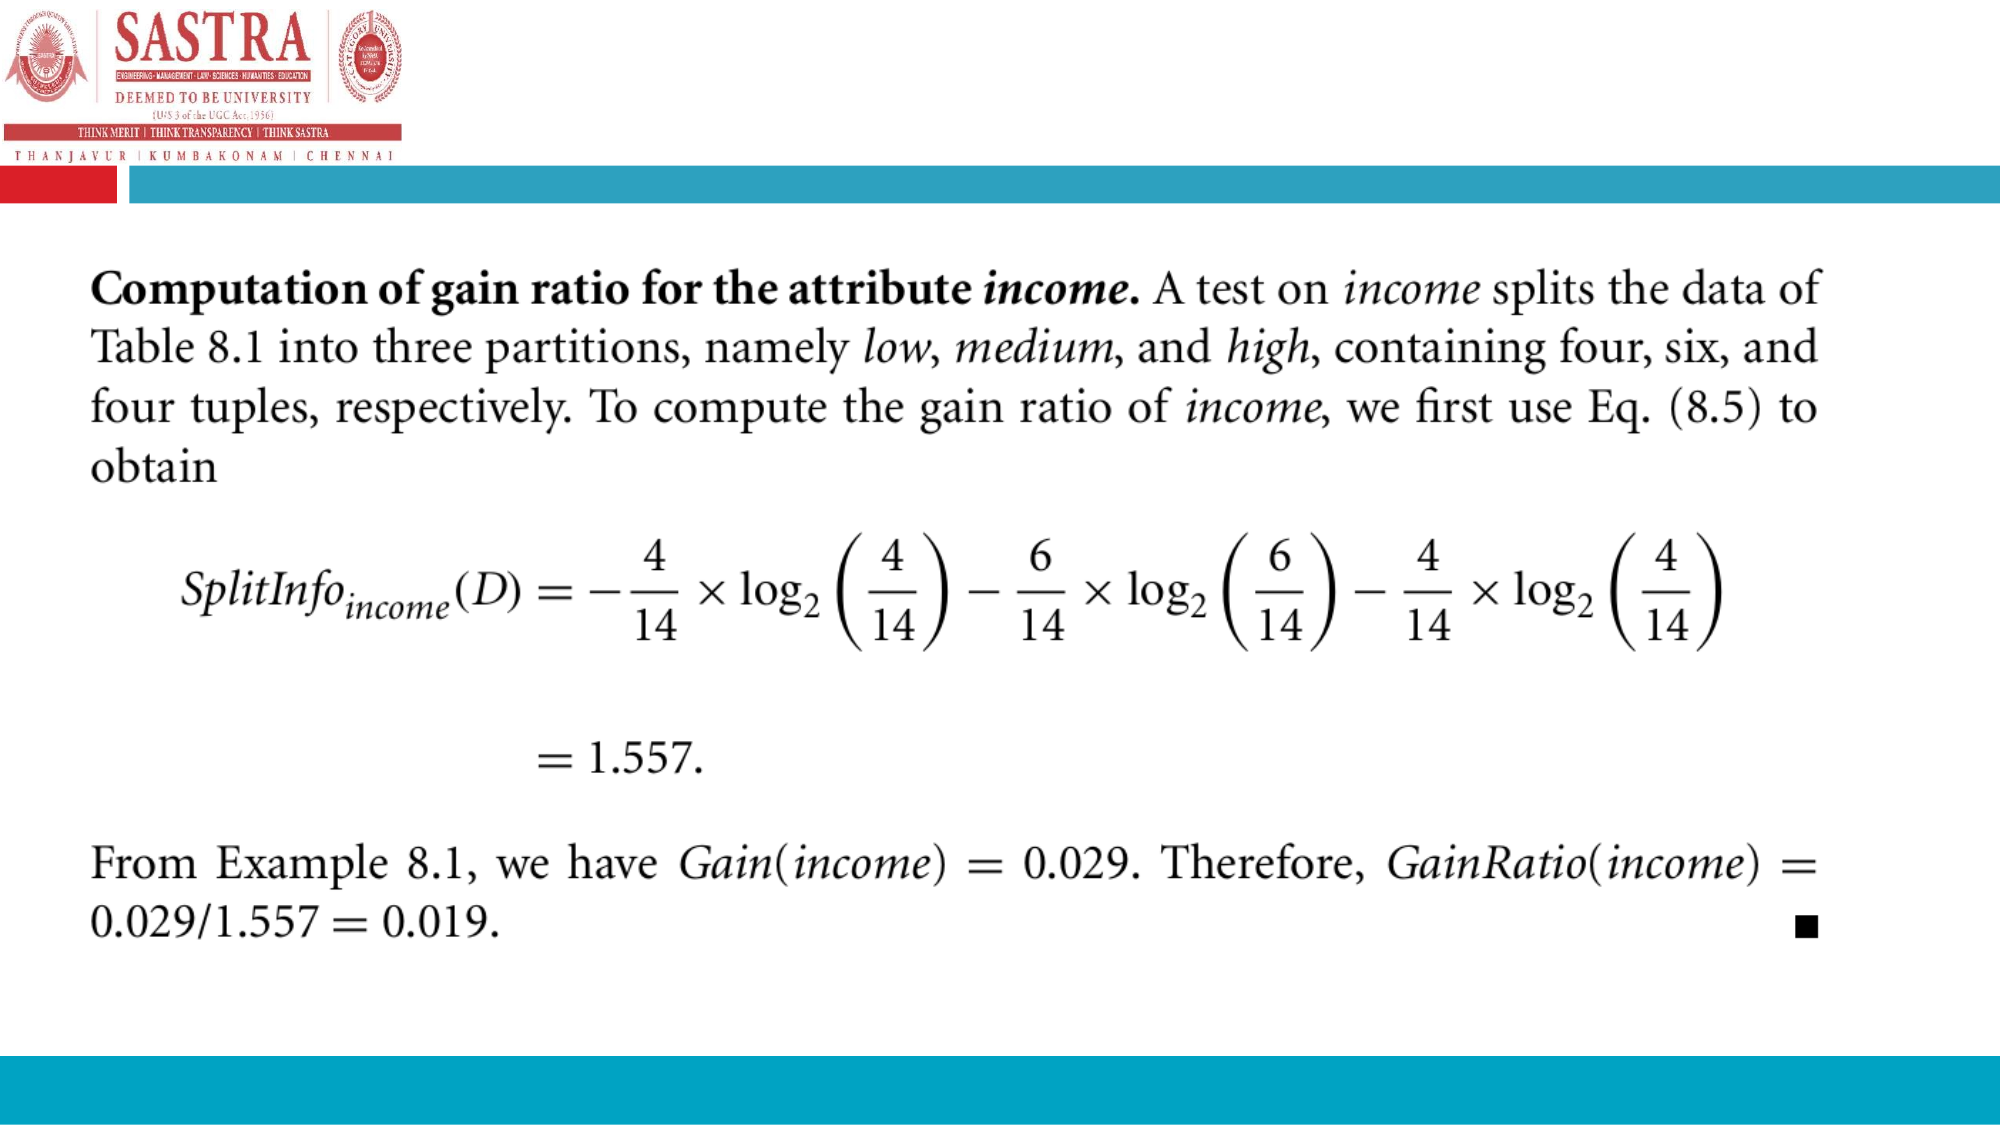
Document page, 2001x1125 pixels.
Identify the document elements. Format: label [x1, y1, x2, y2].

picture [2, 9, 402, 164]
picture [72, 244, 1861, 981]
